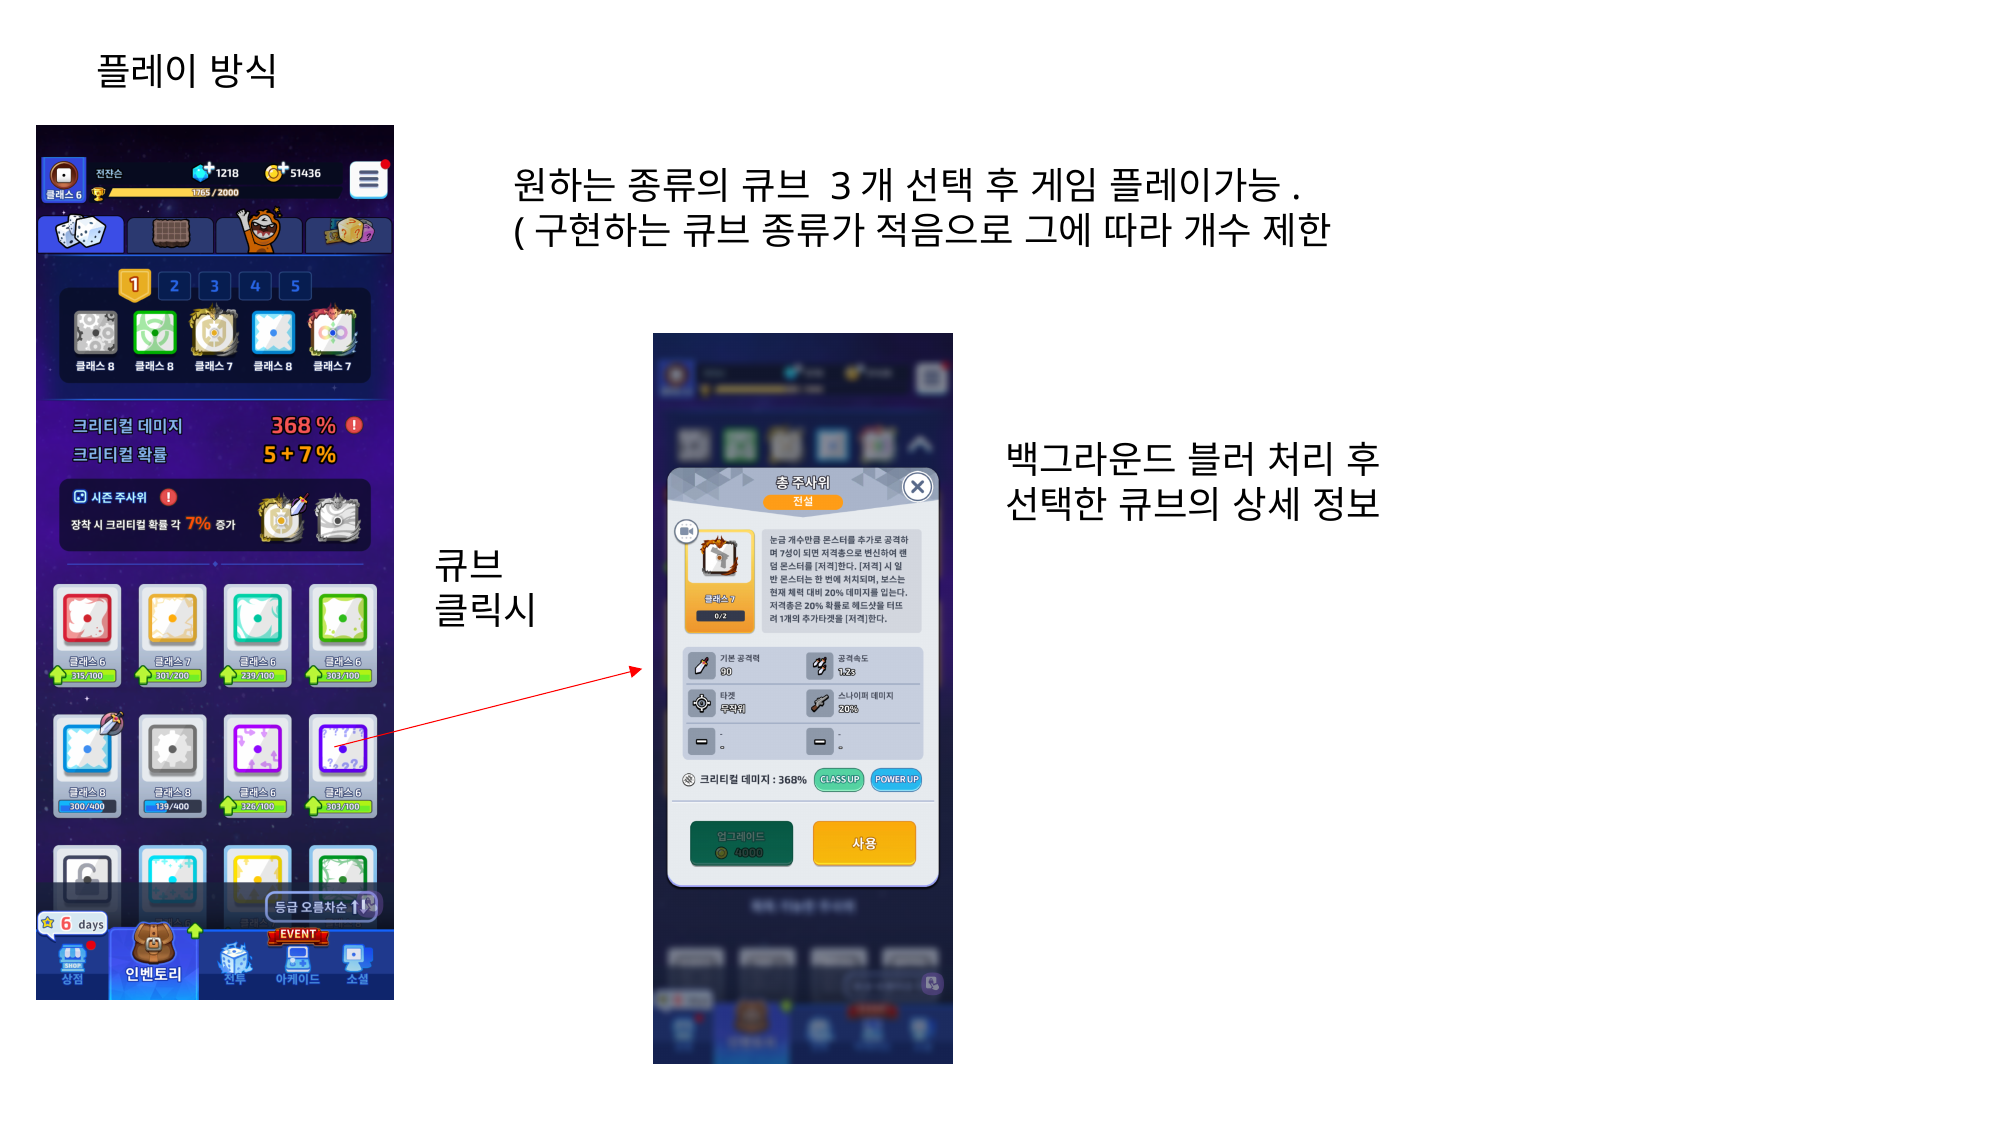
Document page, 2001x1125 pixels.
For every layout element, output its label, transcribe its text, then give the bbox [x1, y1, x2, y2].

picture [653, 333, 953, 1065]
text_box 플레이 방식 [81, 40, 803, 101]
text_box 원하는 종류의 큐브 3개 선택 후 게임 플레이가능. (구현하는 큐브 종류가 적음으로 그에 따라 개수 제한 [499, 154, 1348, 260]
picture [36, 125, 394, 1000]
text_box 백그라운드 블러 처리 후 선택한 큐브의 상세 정보 [990, 428, 1458, 534]
text_box 큐브 클릭시 [420, 534, 616, 640]
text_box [334, 668, 643, 747]
